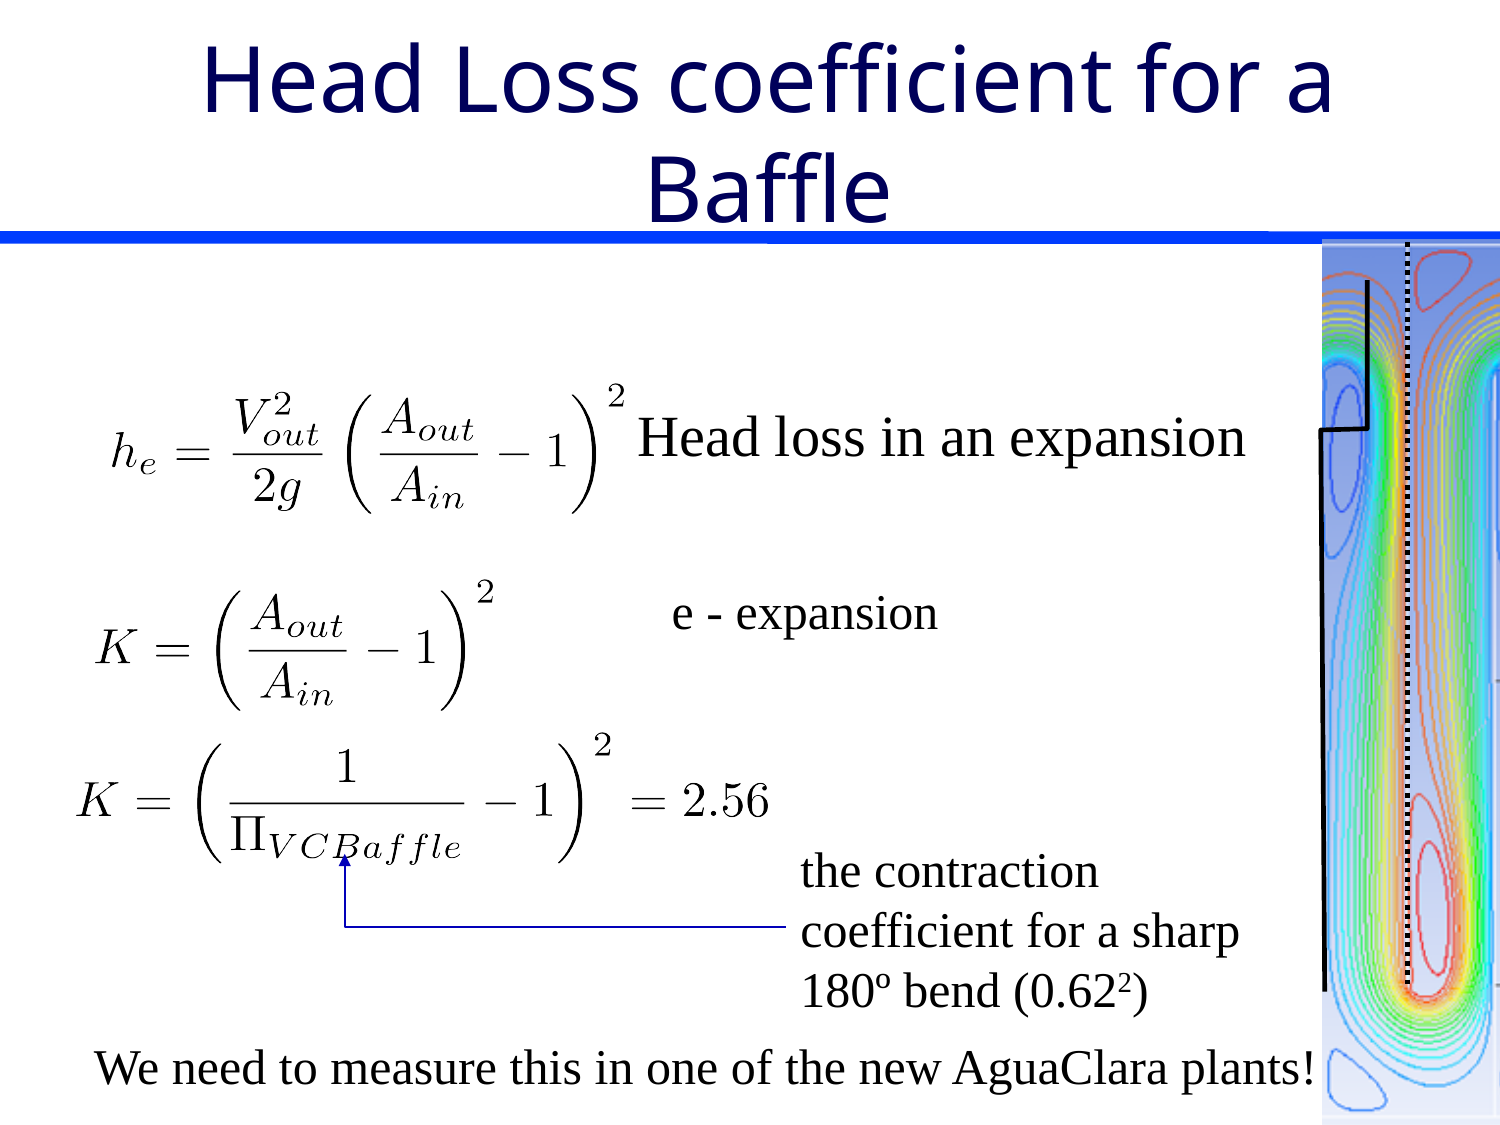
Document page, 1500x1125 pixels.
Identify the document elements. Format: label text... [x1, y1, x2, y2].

title Head Loss coefficient for a Baffle [75, 37, 1463, 225]
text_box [1320, 239, 1500, 1125]
text_box the contraction coefficient for a sharp 180º bend (0.622) [785, 829, 1294, 1025]
text_box e - expansion [656, 572, 954, 647]
picture [76, 732, 768, 866]
picture [112, 383, 624, 515]
text_box We need to measure this in one of the new AguaClara plants! [79, 1026, 1315, 1102]
picture [95, 579, 494, 711]
text_box Head loss in an expansion [627, 390, 1262, 476]
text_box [344, 853, 786, 929]
